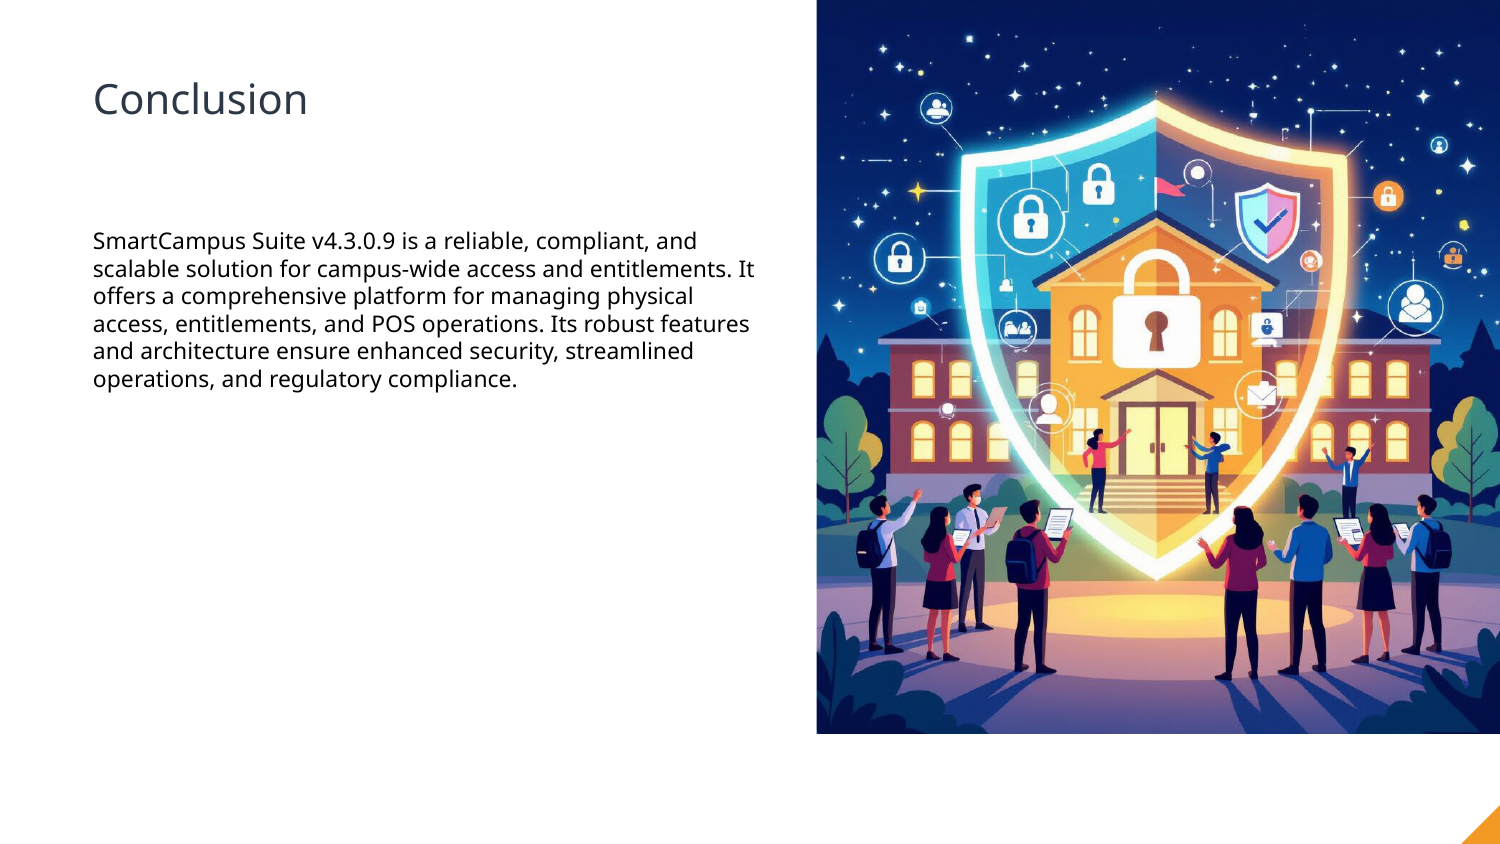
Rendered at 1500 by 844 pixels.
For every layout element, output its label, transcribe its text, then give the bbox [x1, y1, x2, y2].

title Conclusion [92, 72, 765, 156]
picture [816, 0, 1500, 734]
list SmartCampus Suite v4.3.0.9 is a reliable, compliant, and scalable solution for campus-wide access and entitlements. It offers a comprehensive platform for managing physical access, entitlements, and POS operations. Its robust features and architecture ensure enhanced security, streamlined operations, and regulatory compliance. [92, 226, 765, 765]
